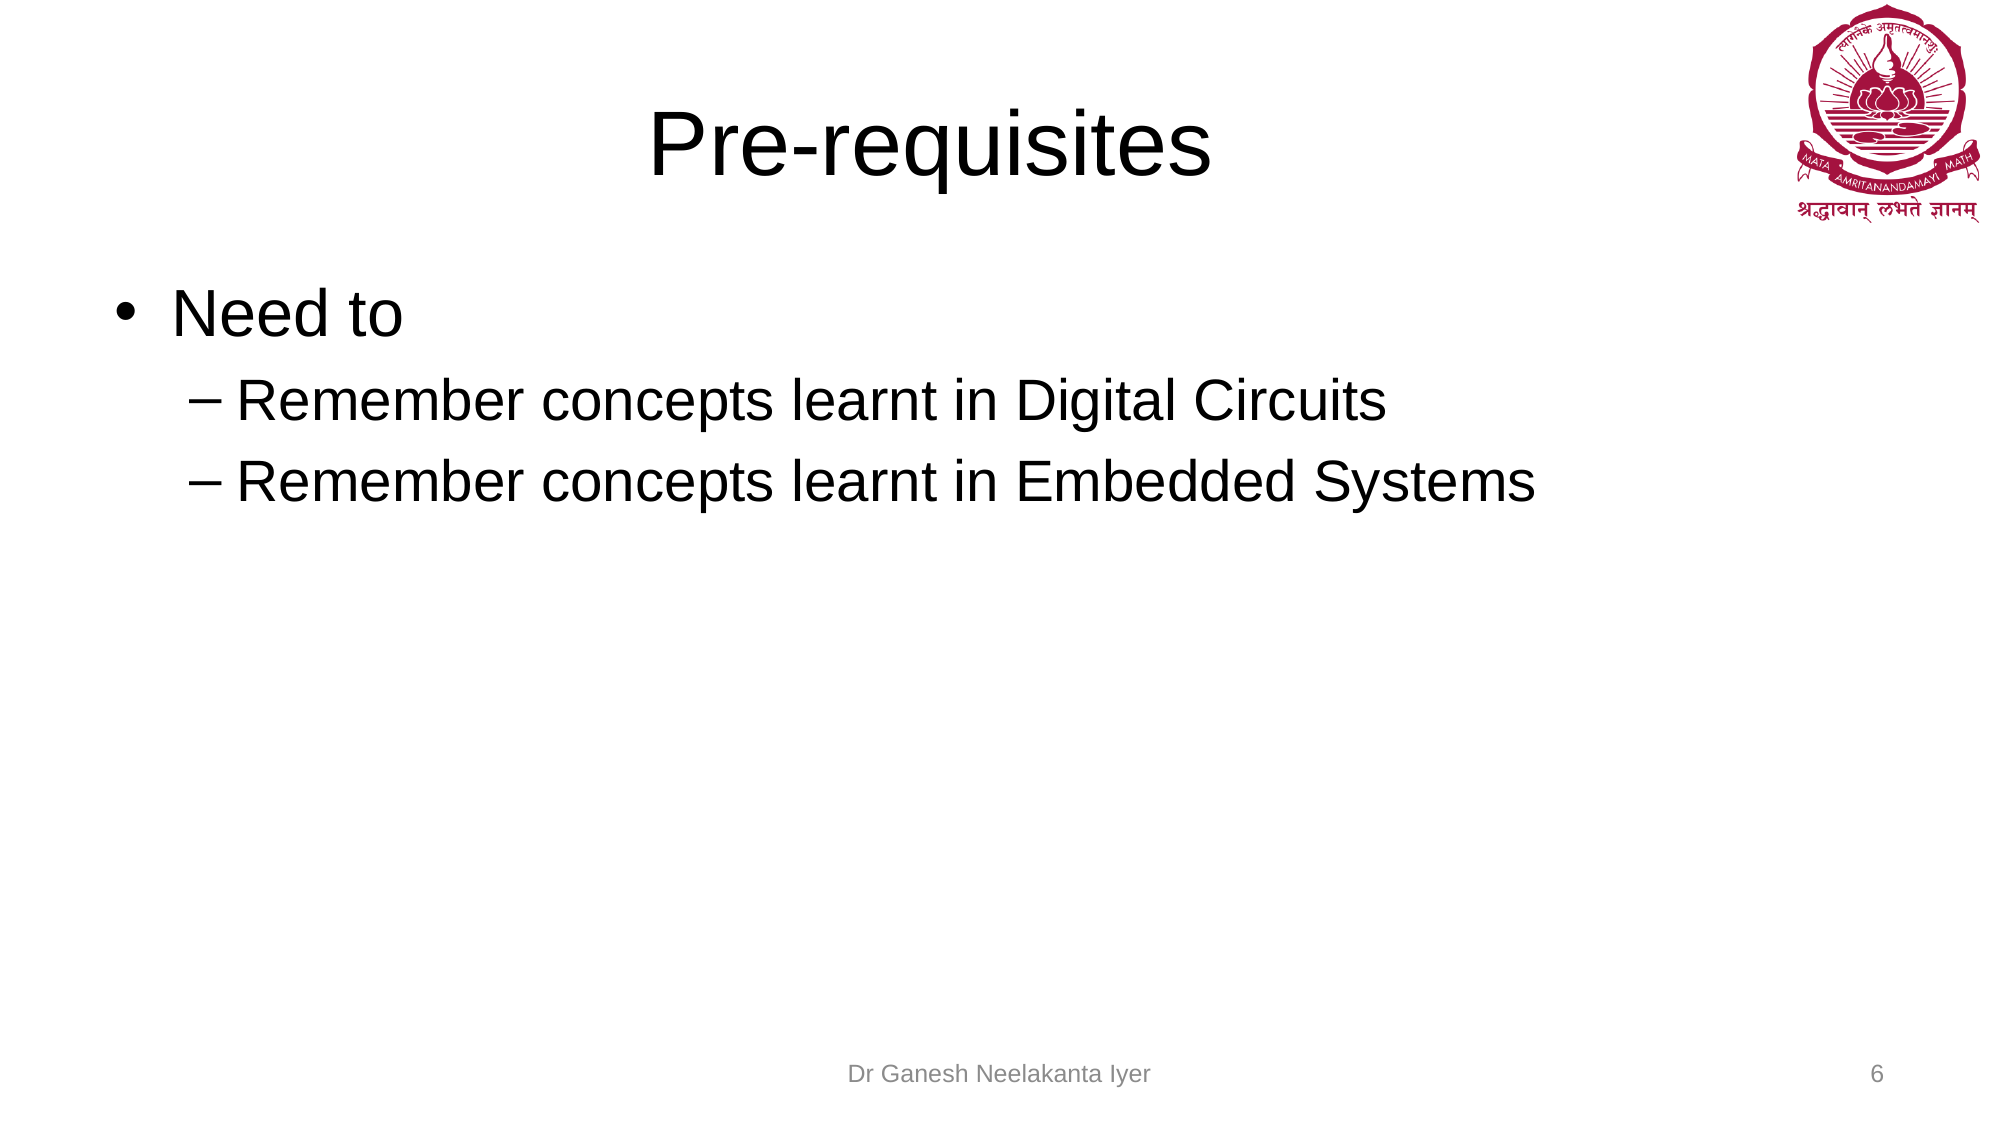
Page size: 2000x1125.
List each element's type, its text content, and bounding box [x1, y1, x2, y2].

title Pre-requisites [99, 45, 1763, 233]
slide_number 6 [1432, 1042, 1900, 1103]
footer Dr Ganesh Neelakanta Iyer [683, 1042, 1317, 1103]
list Need to Remember concepts learnt in Digital Circuits Remember concepts learnt in Embedded Systems [99, 262, 1900, 1005]
picture [1776, 1, 2000, 225]
